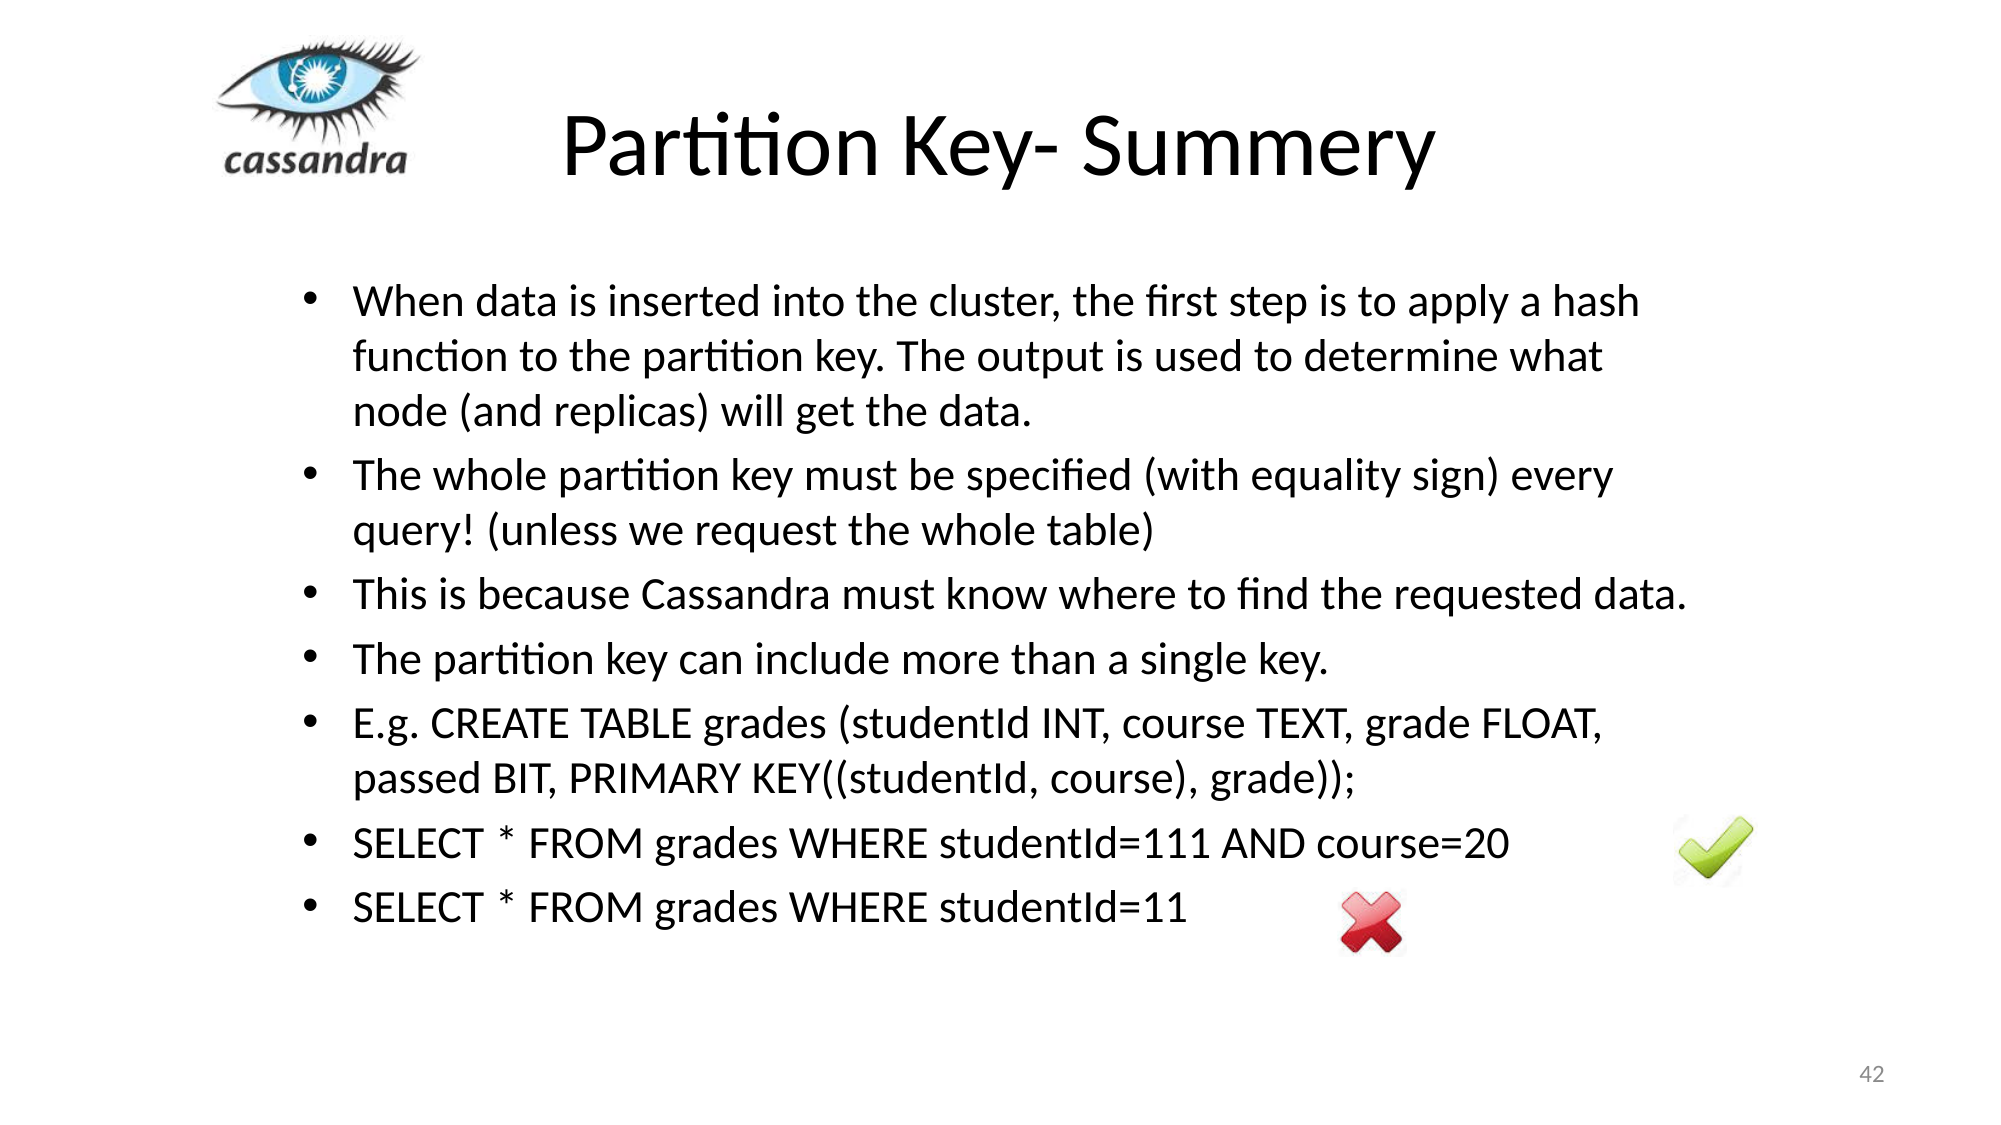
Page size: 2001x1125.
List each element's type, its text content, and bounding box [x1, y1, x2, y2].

picture [212, 35, 426, 178]
picture [1673, 814, 1758, 888]
picture [1337, 887, 1408, 958]
list When data is inserted into the cluster, the first step is to apply a hash function to the partition key. The output is used to determine what node (and replicas) will get the data. The whole partition key must be specified (with equality sign) every query! (unless we request the whole table) This is because Cassandra must know where to find the requested data. The partition key can include more than a single key. E.g. CREATE TABLE grades (studentId INT, course TEXT, grade FLOAT, passed BIT, PRIMARY KEY((studentId, course), grade)); SELECT * FROM grades WHERE studentId=111 AND course=20 SELECT * FROM grades WHERE studentId=11 [287, 262, 1713, 1005]
slide_number 42 [1433, 1042, 1900, 1103]
title Partition Key- Summery [99, 45, 1900, 233]
